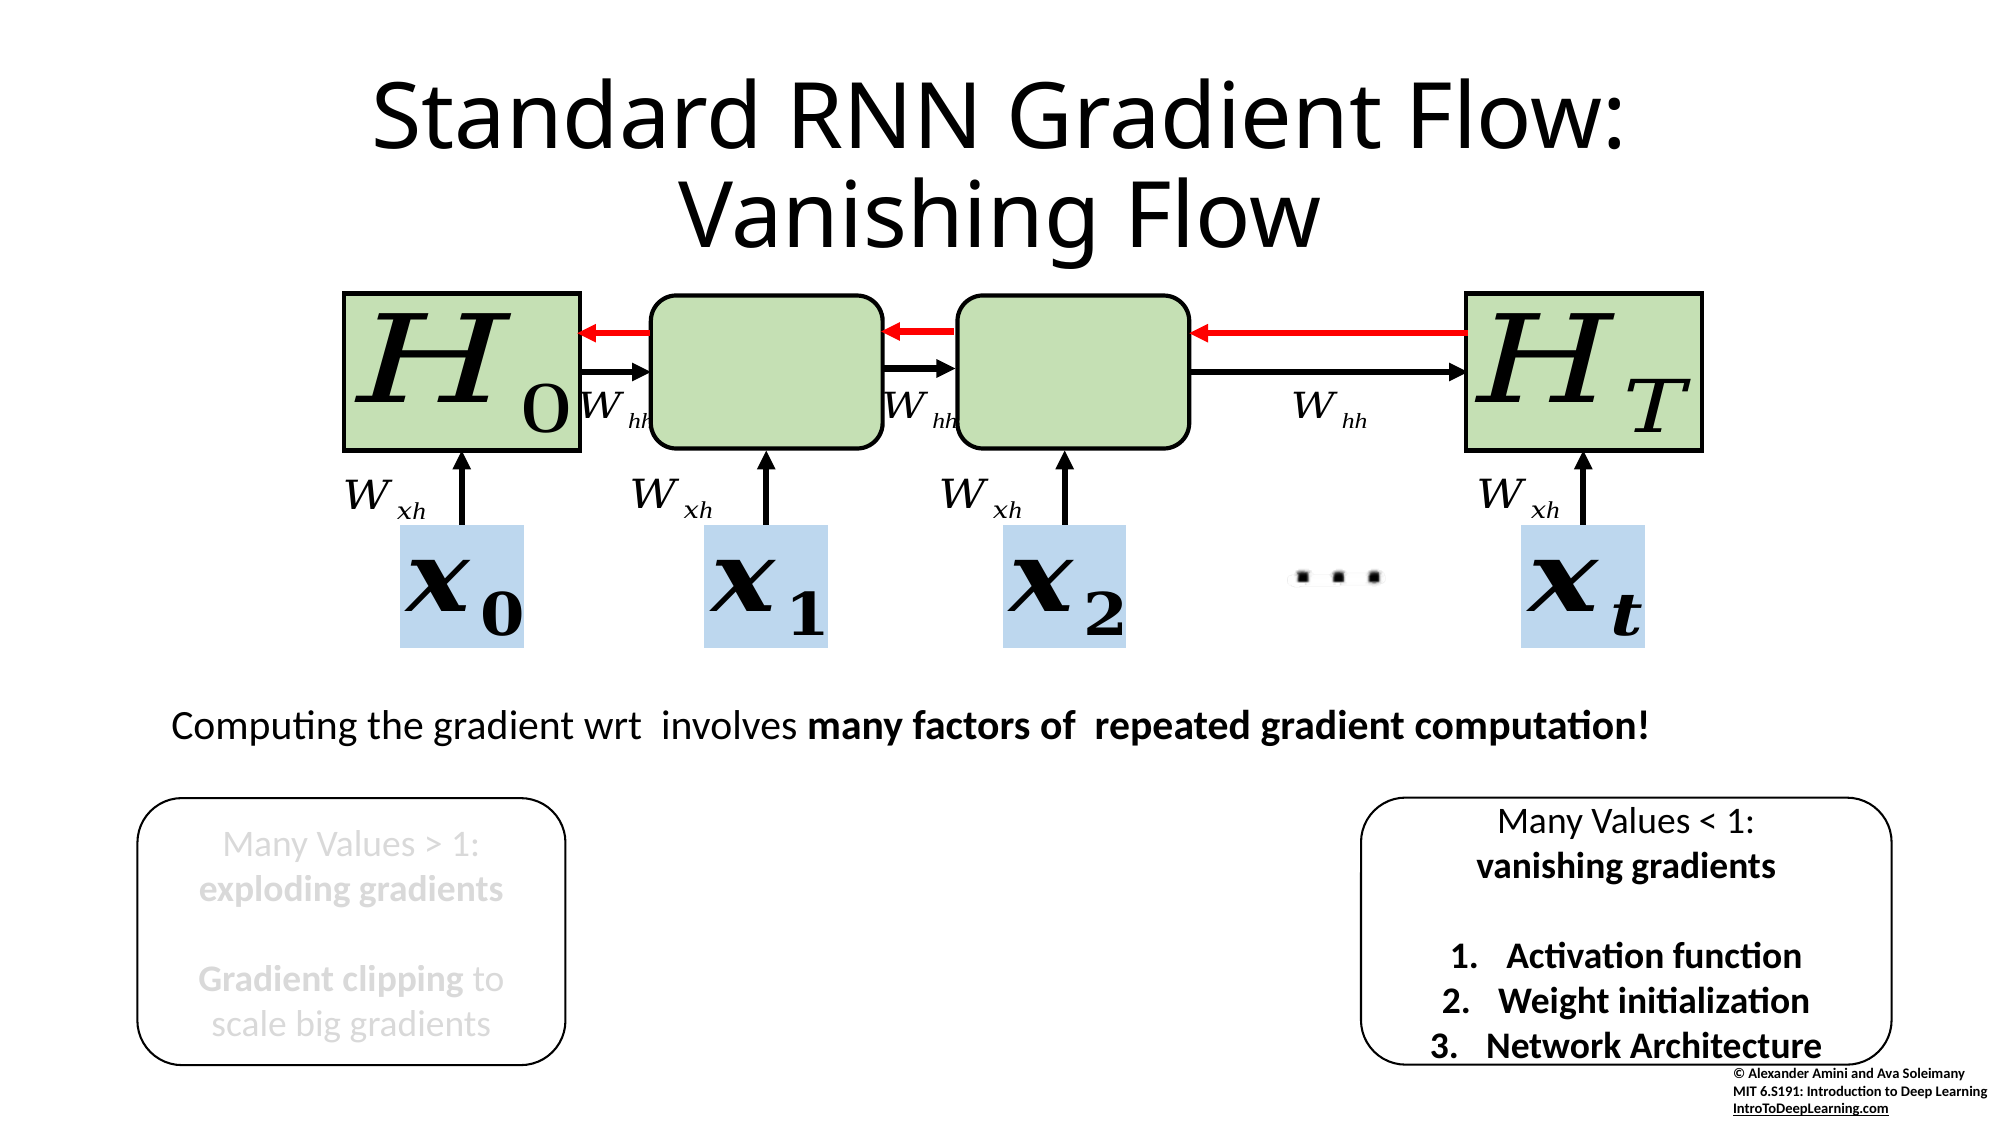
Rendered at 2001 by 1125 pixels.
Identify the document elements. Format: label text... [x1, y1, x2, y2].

picture [1261, 521, 1397, 632]
text_box Many Values < 1: vanishing gradients Activation function Weight initialization Network Architecture [1359, 796, 1893, 1066]
text_box Many Values > 1: exploding gradients Gradient clipping to scale big gradients [136, 797, 567, 1067]
text_box [956, 294, 1191, 450]
title Standard RNN Gradient Flow: Vanishing Flow [137, 59, 1863, 278]
text_box [649, 294, 884, 450]
